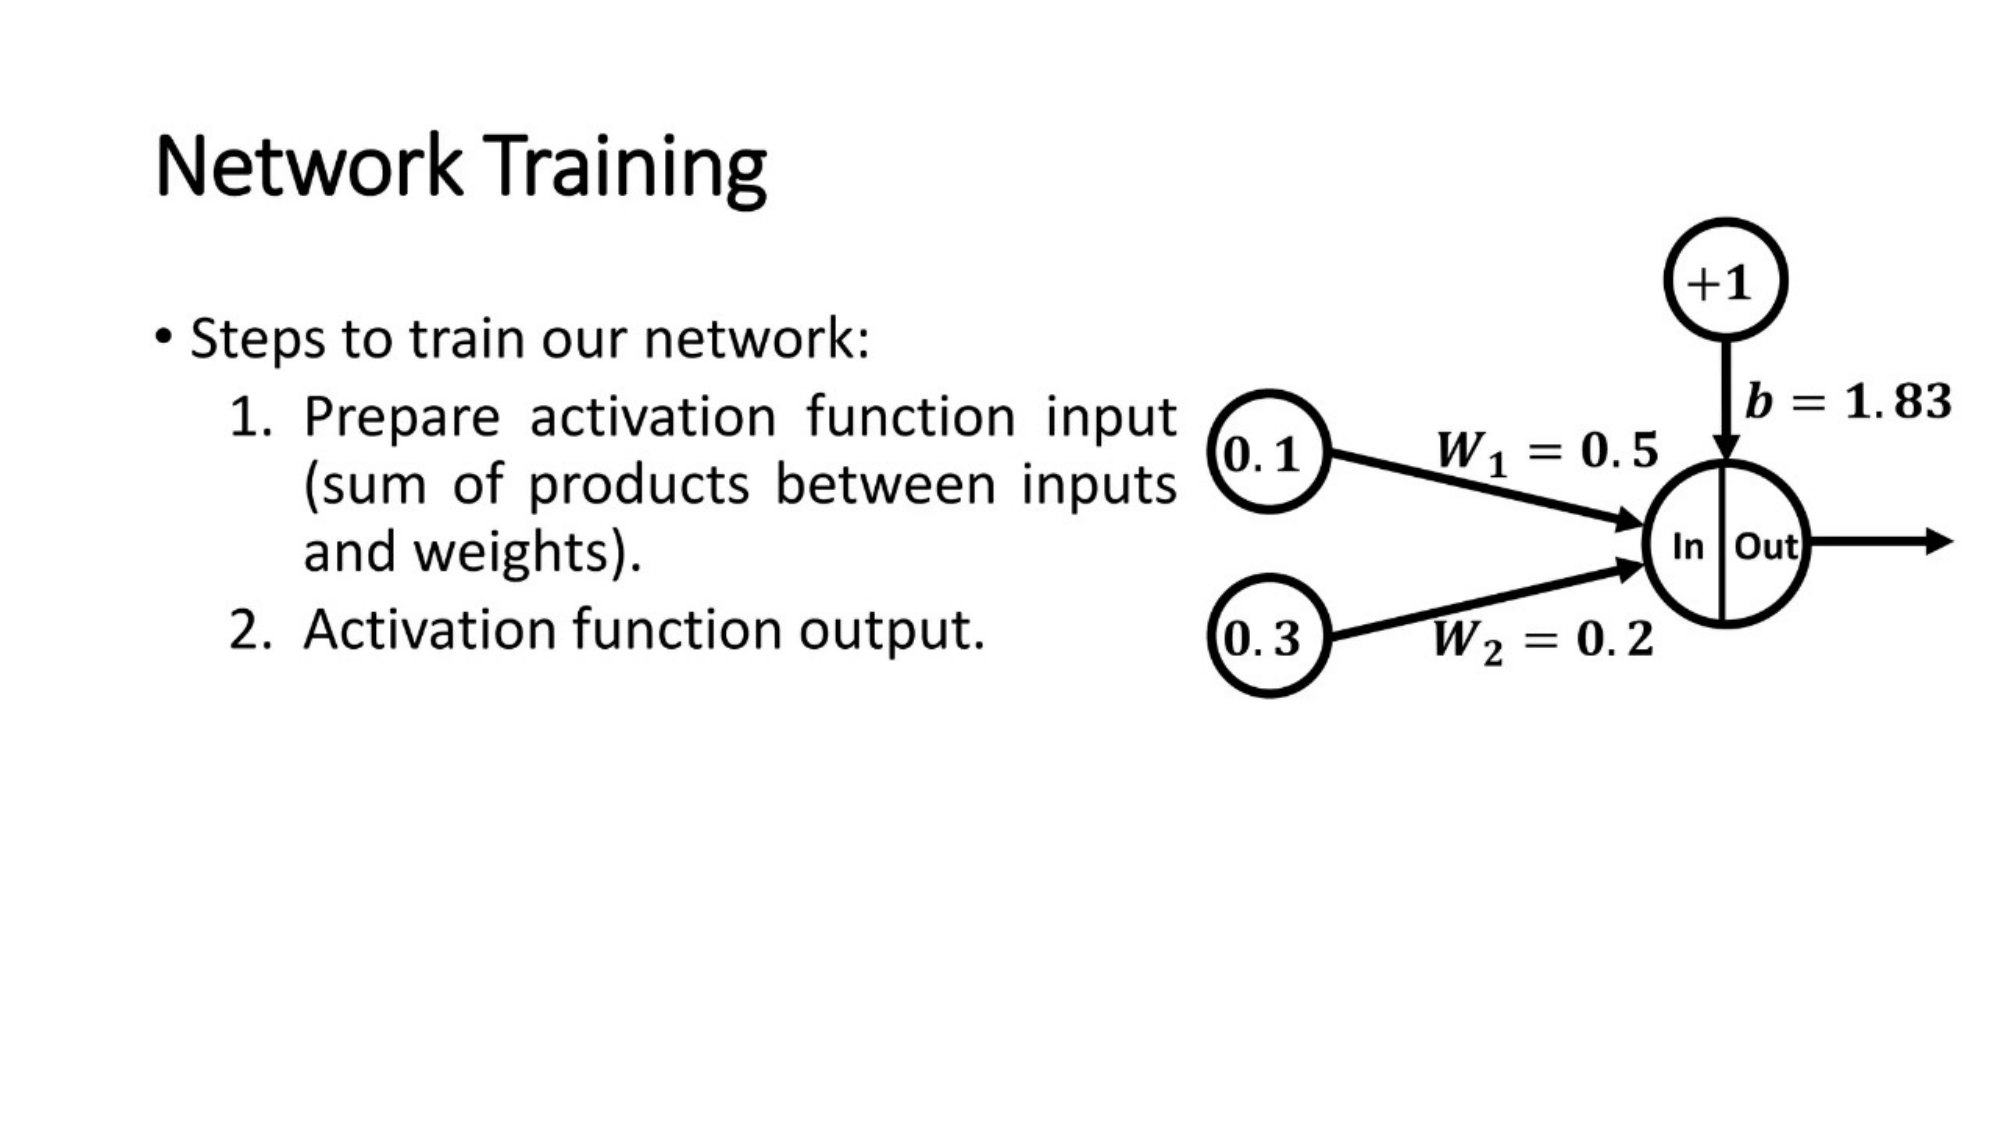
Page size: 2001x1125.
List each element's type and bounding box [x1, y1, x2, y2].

list [0, 0, 2000, 1125]
